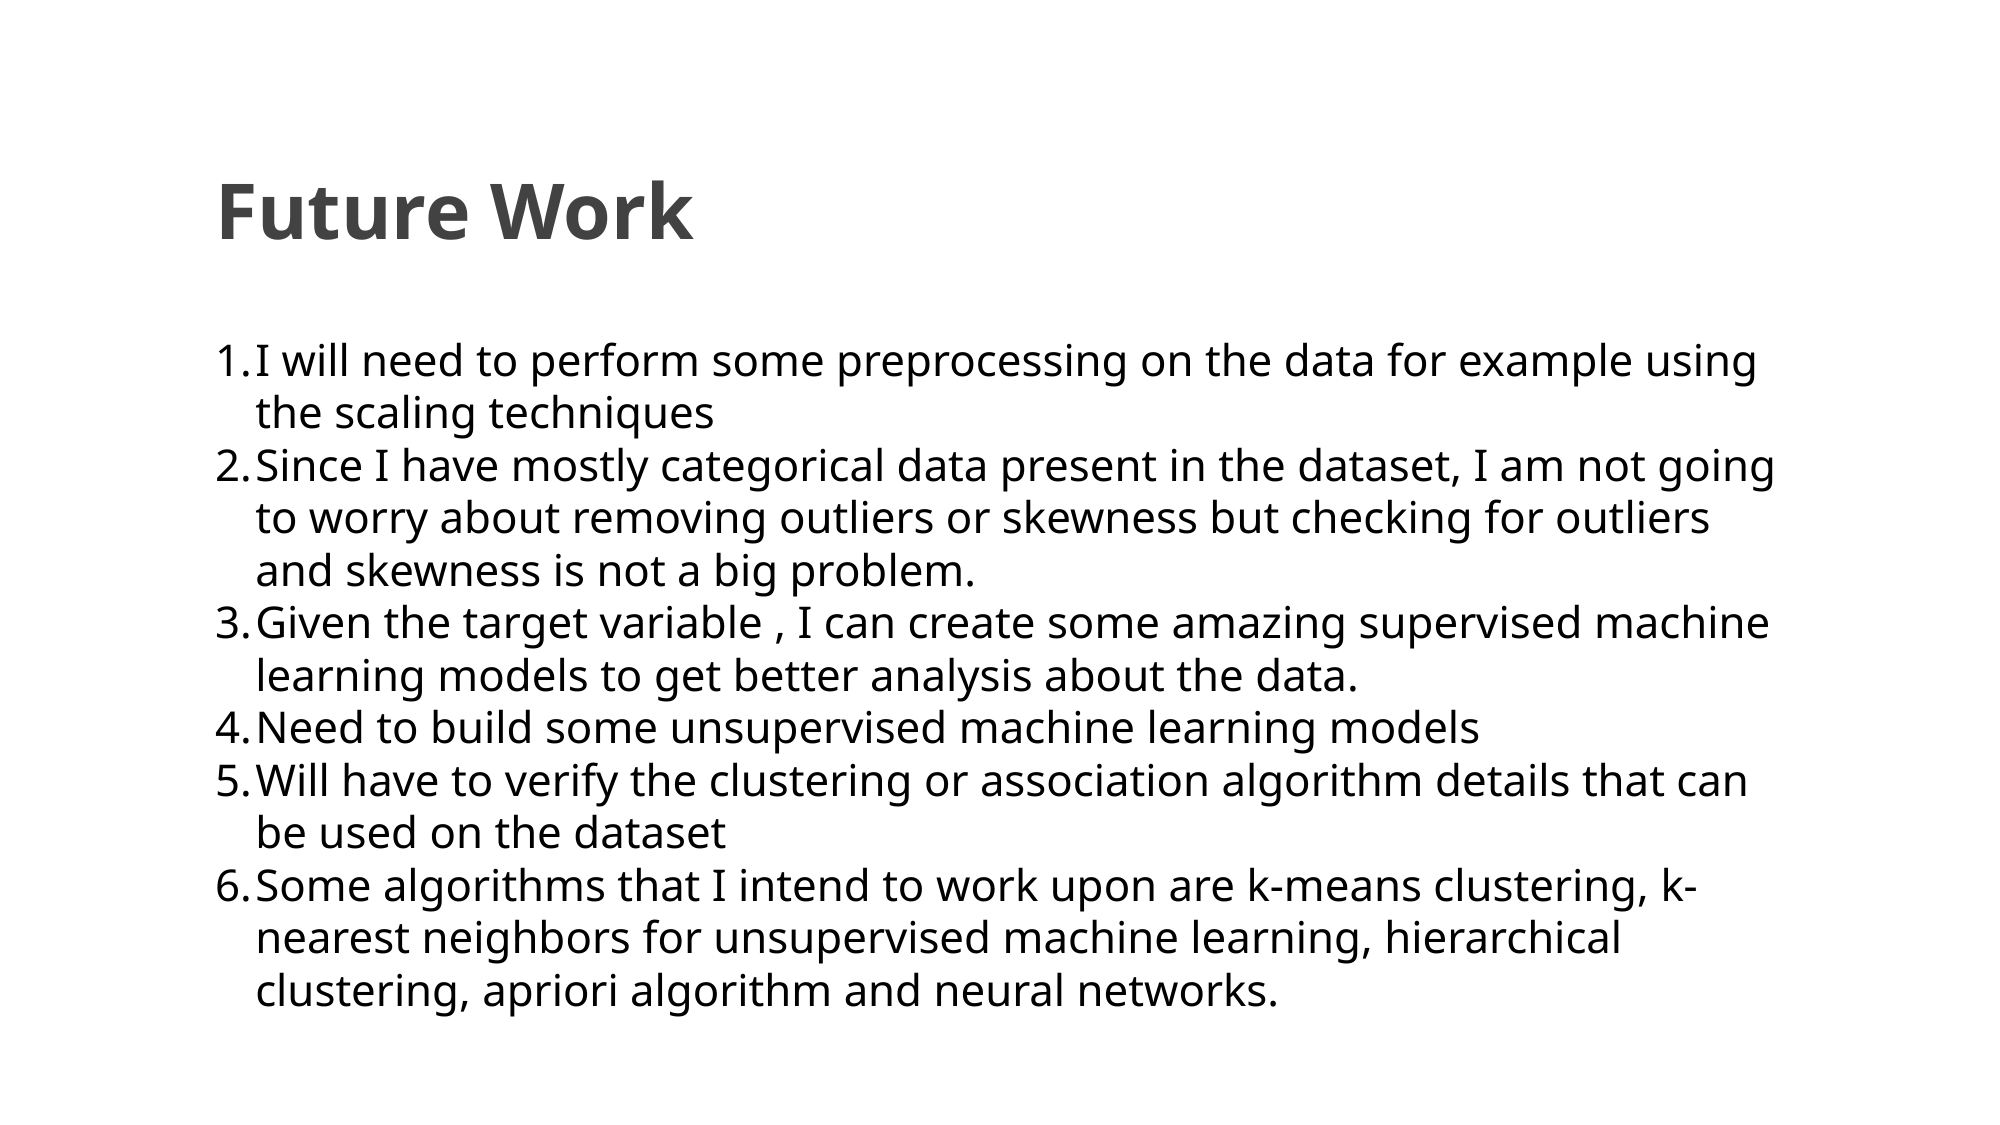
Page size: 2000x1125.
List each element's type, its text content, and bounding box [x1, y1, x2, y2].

list I will need to perform some preprocessing on the data for example using the scaling techniques Since I have mostly categorical data present in the dataset, I am not going to worry about removing outliers or skewness but checking for outliers and skewness is not a big problem. Given the target variable , I can create some amazing supervised machine learning models to get better analysis about the data. Need to build some unsupervised machine learning models Will have to verify the clustering or association algorithm details that can be used on the dataset Some algorithms that I intend to work upon are k-means clustering, k-nearest neighbors for unsupervised machine learning, hierarchical clustering, apriori algorithm and neural networks. [199, 324, 1800, 1025]
title Future Work [199, 70, 1800, 263]
